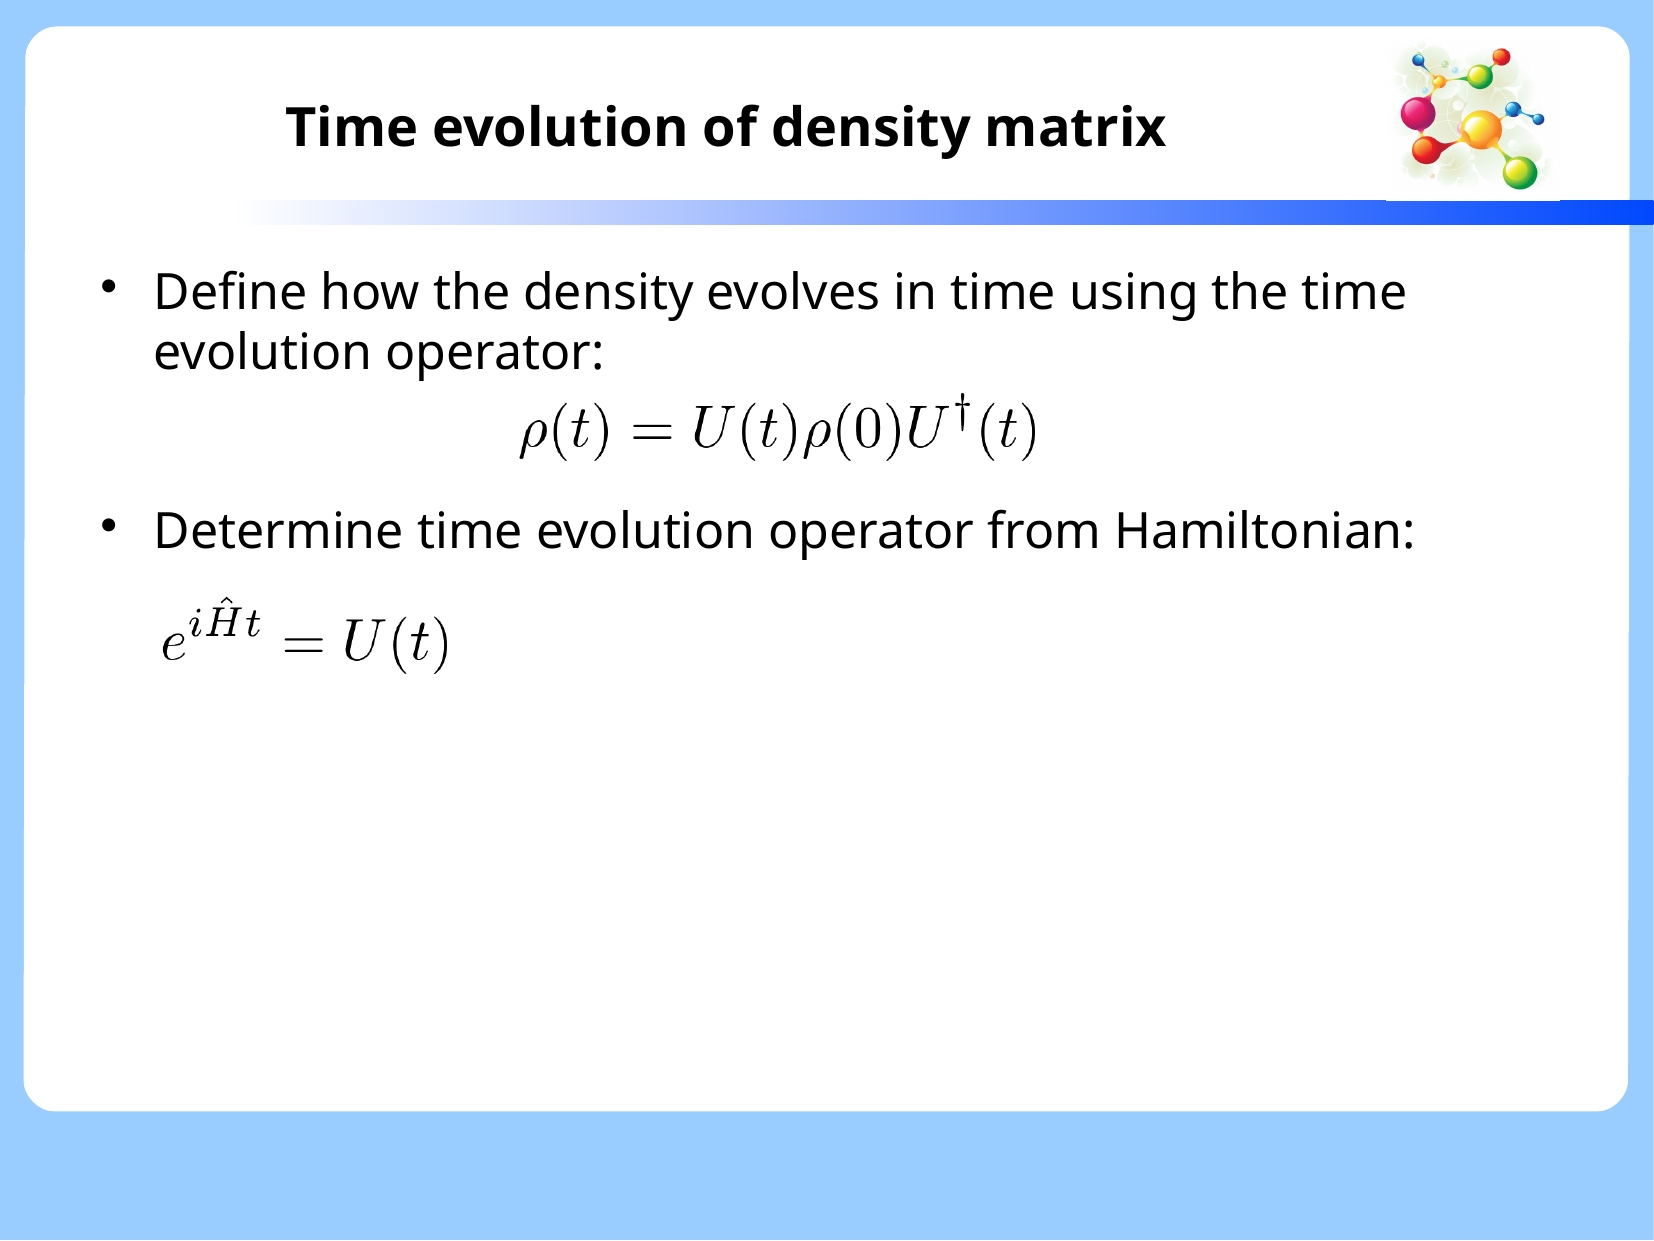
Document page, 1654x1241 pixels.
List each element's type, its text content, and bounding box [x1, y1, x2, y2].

picture [519, 393, 1035, 461]
text_box [956, 201, 961, 224]
picture [161, 596, 448, 674]
text_box Define how the density evolves in time using the time evolution operator: Determine time evolution operator from Hamiltonian: [82, 259, 1571, 1079]
table_cell 9.41 [790, 201, 794, 224]
table_cell 8.0 [873, 201, 877, 224]
text_box Time evolution of density matrix [82, 49, 1370, 201]
picture [1386, 35, 1560, 201]
